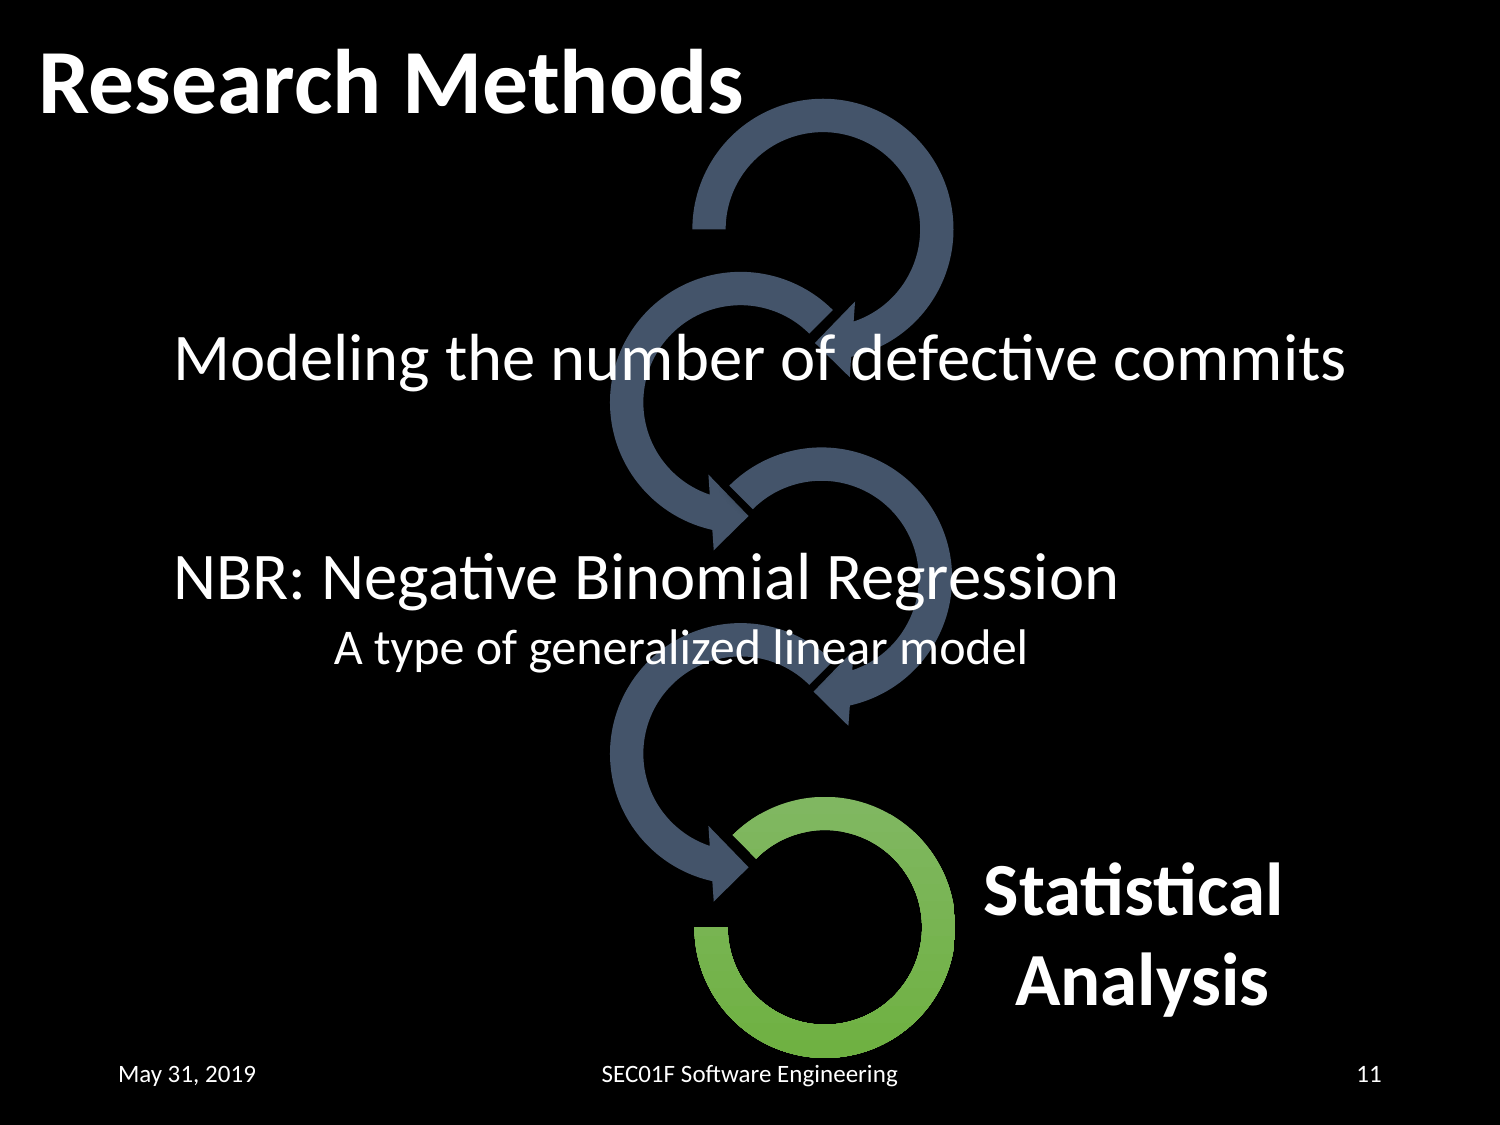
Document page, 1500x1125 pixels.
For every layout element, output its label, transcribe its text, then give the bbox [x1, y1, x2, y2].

text_box [609, 401, 748, 525]
text_box A type of generalized linear model [319, 607, 1044, 682]
text_box Research Methods [23, 14, 760, 140]
text_box [653, 271, 828, 305]
slide_number 10 [1059, 1042, 1397, 1103]
text_box [814, 682, 901, 726]
text_box [694, 796, 956, 1058]
text_box [729, 447, 941, 525]
text_box Modeling the number of defective commits [158, 305, 1367, 401]
text_box [692, 98, 954, 305]
footer SEC01F Software Engineering [496, 1042, 1004, 1103]
text_box Statistical Analysis [969, 832, 1317, 1028]
text_box [609, 682, 749, 902]
text_box NBR: Negative Binomial Regression [158, 525, 1153, 621]
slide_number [103, 1042, 441, 1103]
